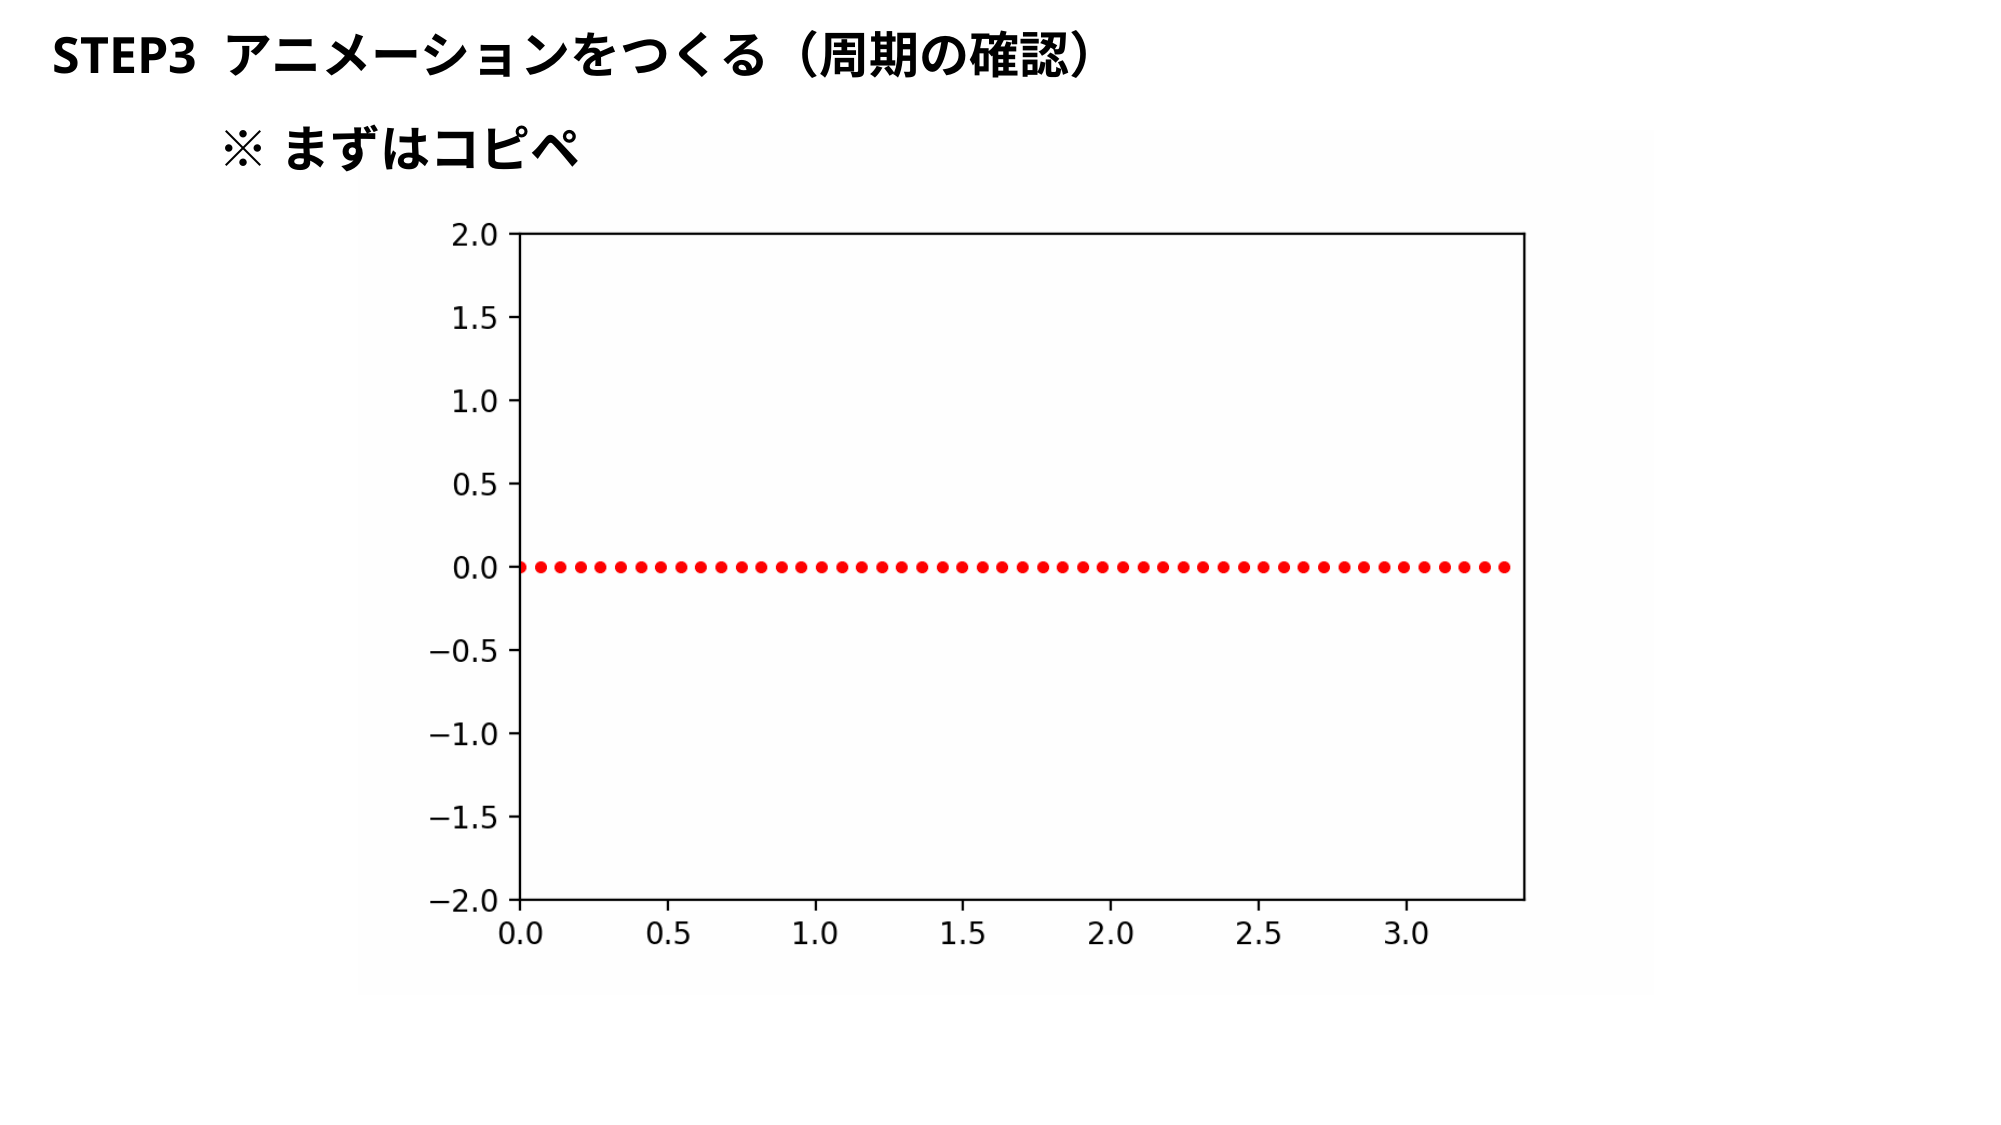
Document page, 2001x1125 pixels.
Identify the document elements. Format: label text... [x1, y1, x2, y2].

text_box ※まずはコピペ [203, 110, 596, 185]
picture [358, 130, 1654, 995]
text_box STEP3 アニメーションをつくる（周期の確認） [38, 16, 1135, 92]
